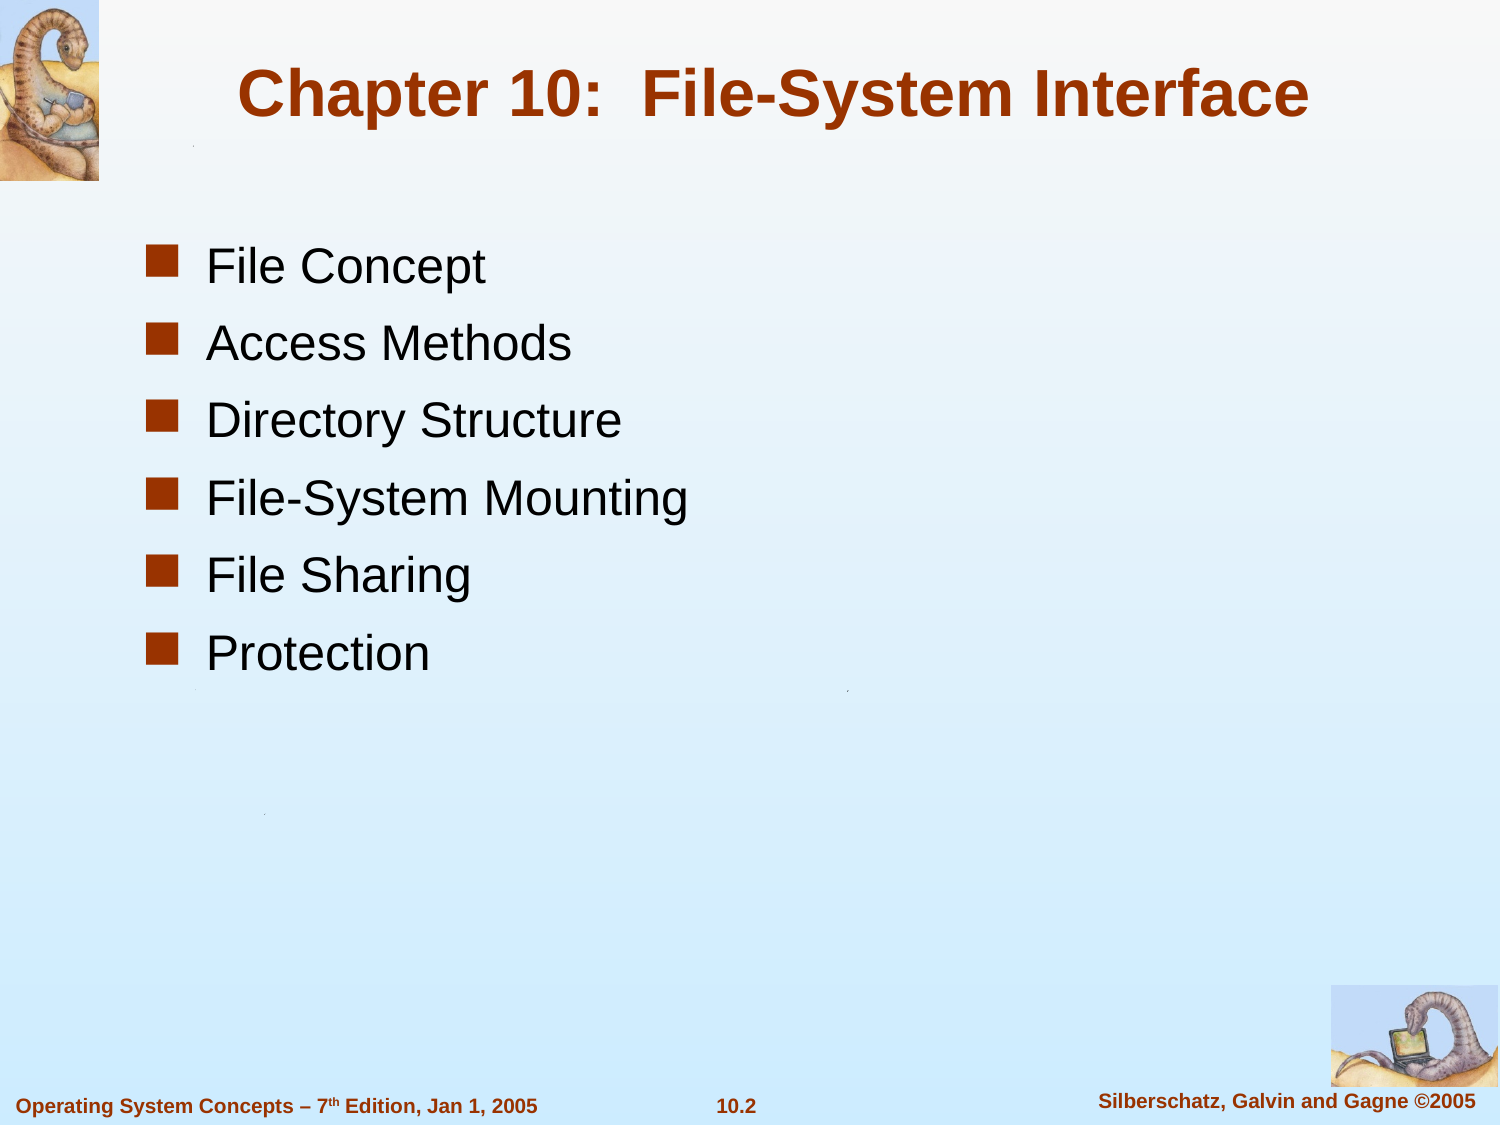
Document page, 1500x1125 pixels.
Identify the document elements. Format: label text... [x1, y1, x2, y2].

title Chapter 10: File-System Interface [112, 37, 1438, 138]
picture [0, 0, 99, 181]
picture [1331, 985, 1498, 1087]
list File Concept Access Methods Directory Structure File-System Mounting File Sharing Protection [134, 225, 1395, 793]
